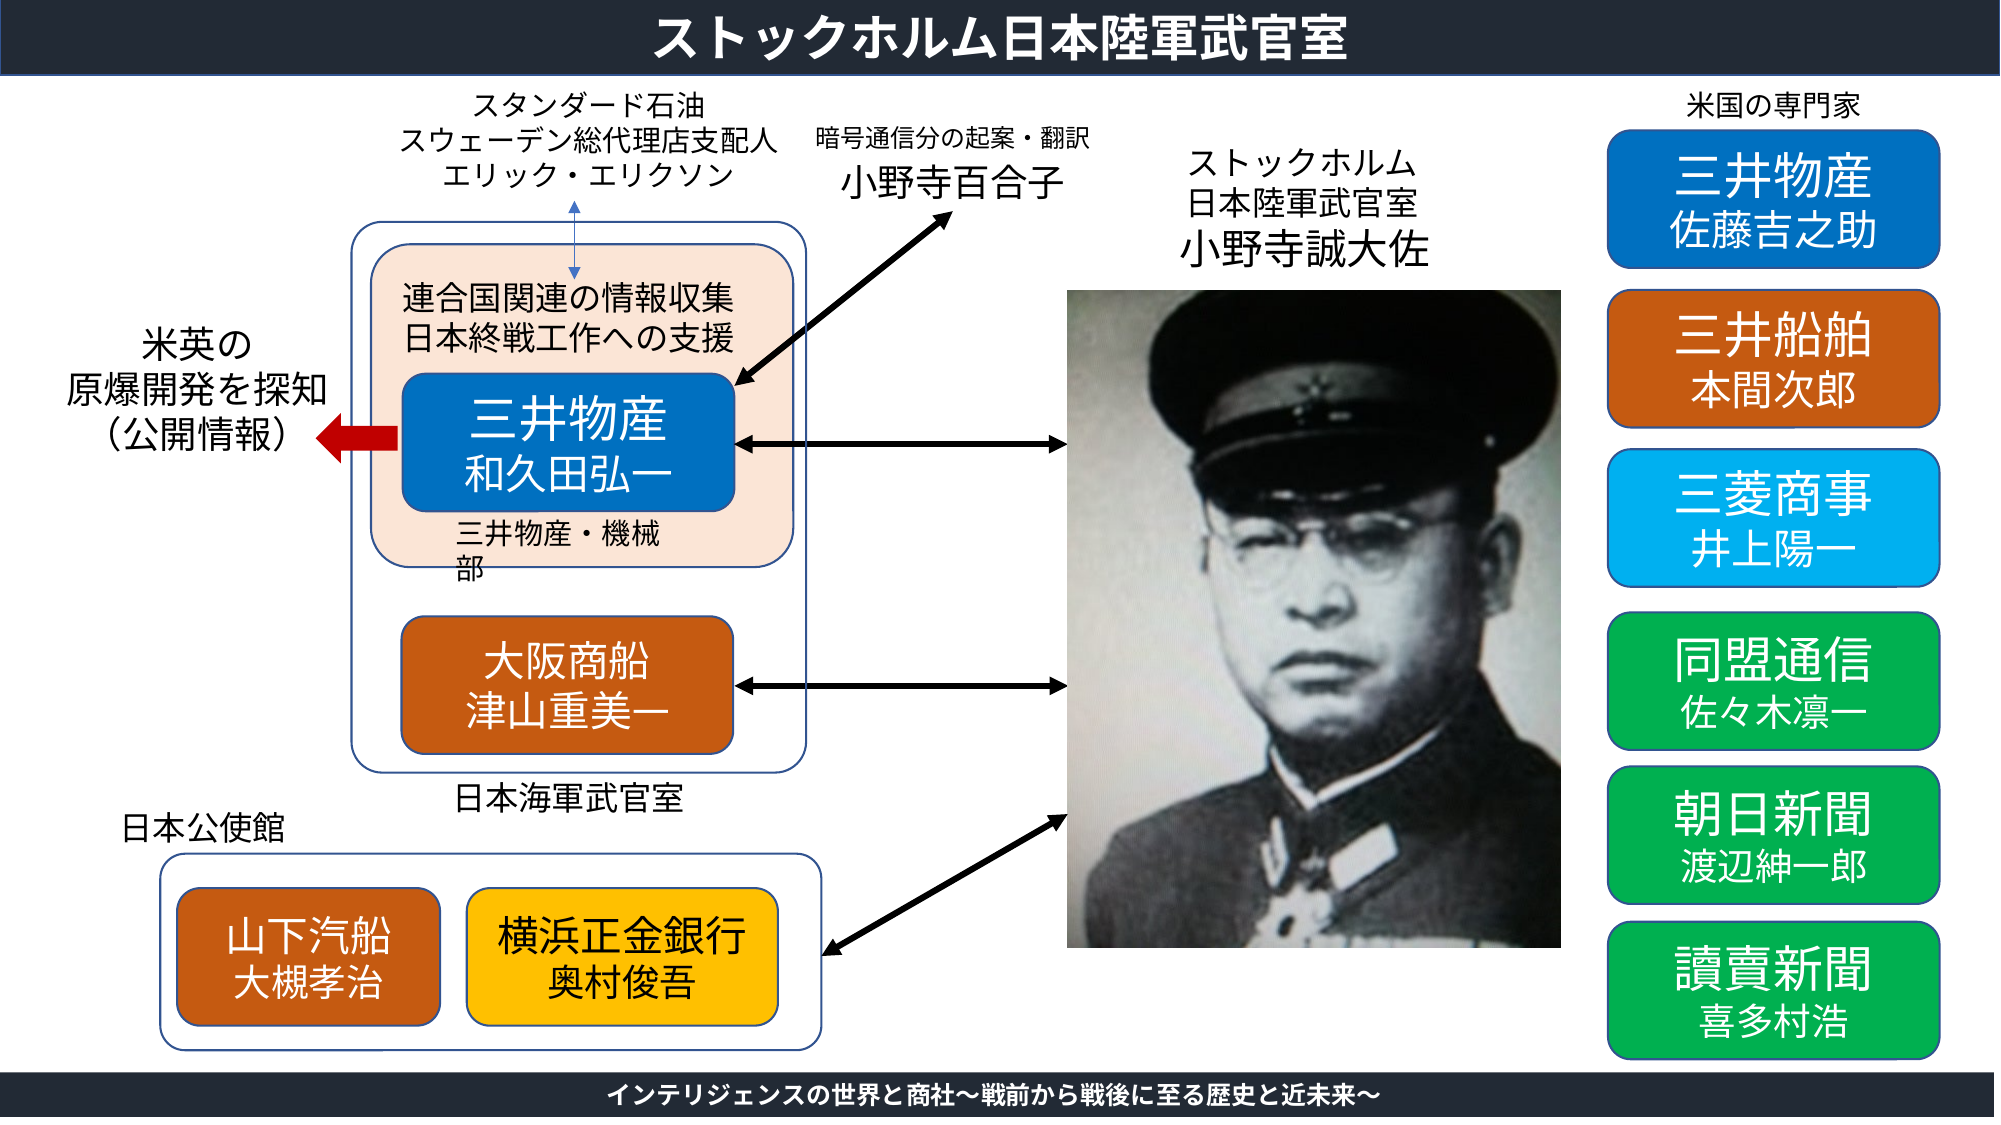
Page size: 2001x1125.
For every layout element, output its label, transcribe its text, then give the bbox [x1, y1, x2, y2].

text_box 米国の専門家 [1644, 79, 1904, 130]
text_box 小野寺百合子 [777, 151, 1128, 212]
text_box 日本海軍武官室 [375, 773, 762, 825]
text_box 日本公使館 [79, 799, 326, 855]
text_box [159, 852, 823, 1052]
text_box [821, 814, 1068, 957]
text_box インテリジェンスの世界と商社～戦前から戦後に至る歴史と近未来～ [0, 1072, 1994, 1117]
text_box 三井船舶 本間次郎 [1606, 288, 1941, 429]
text_box 讀賣新聞 喜多村浩 [1606, 920, 1941, 1061]
text_box 暗号通信分の起案・翻訳 [786, 114, 1120, 160]
text_box ストックホルム日本陸軍武官室 [0, 0, 2000, 76]
text_box 三井物産 佐藤吉之助 [1606, 129, 1941, 269]
text_box 三菱商事 井上陽一 [1606, 448, 1941, 588]
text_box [734, 211, 953, 386]
text_box [350, 220, 808, 774]
text_box [315, 413, 398, 464]
text_box ストックホルム 日本陸軍武官室 [1118, 135, 1487, 215]
text_box 朝日新聞 渡辺紳一郎 [1606, 765, 1941, 905]
text_box 小野寺誠大佐 [1094, 215, 1516, 281]
picture [1067, 290, 1561, 948]
text_box スタンダード石油 スウェーデン総代理店支配人 エリック・エリクソン [370, 79, 806, 200]
text_box 米英の 原爆開発を探知 （公開情報） [40, 313, 354, 464]
text_box 同盟通信 佐々木凛一 [1606, 611, 1941, 751]
